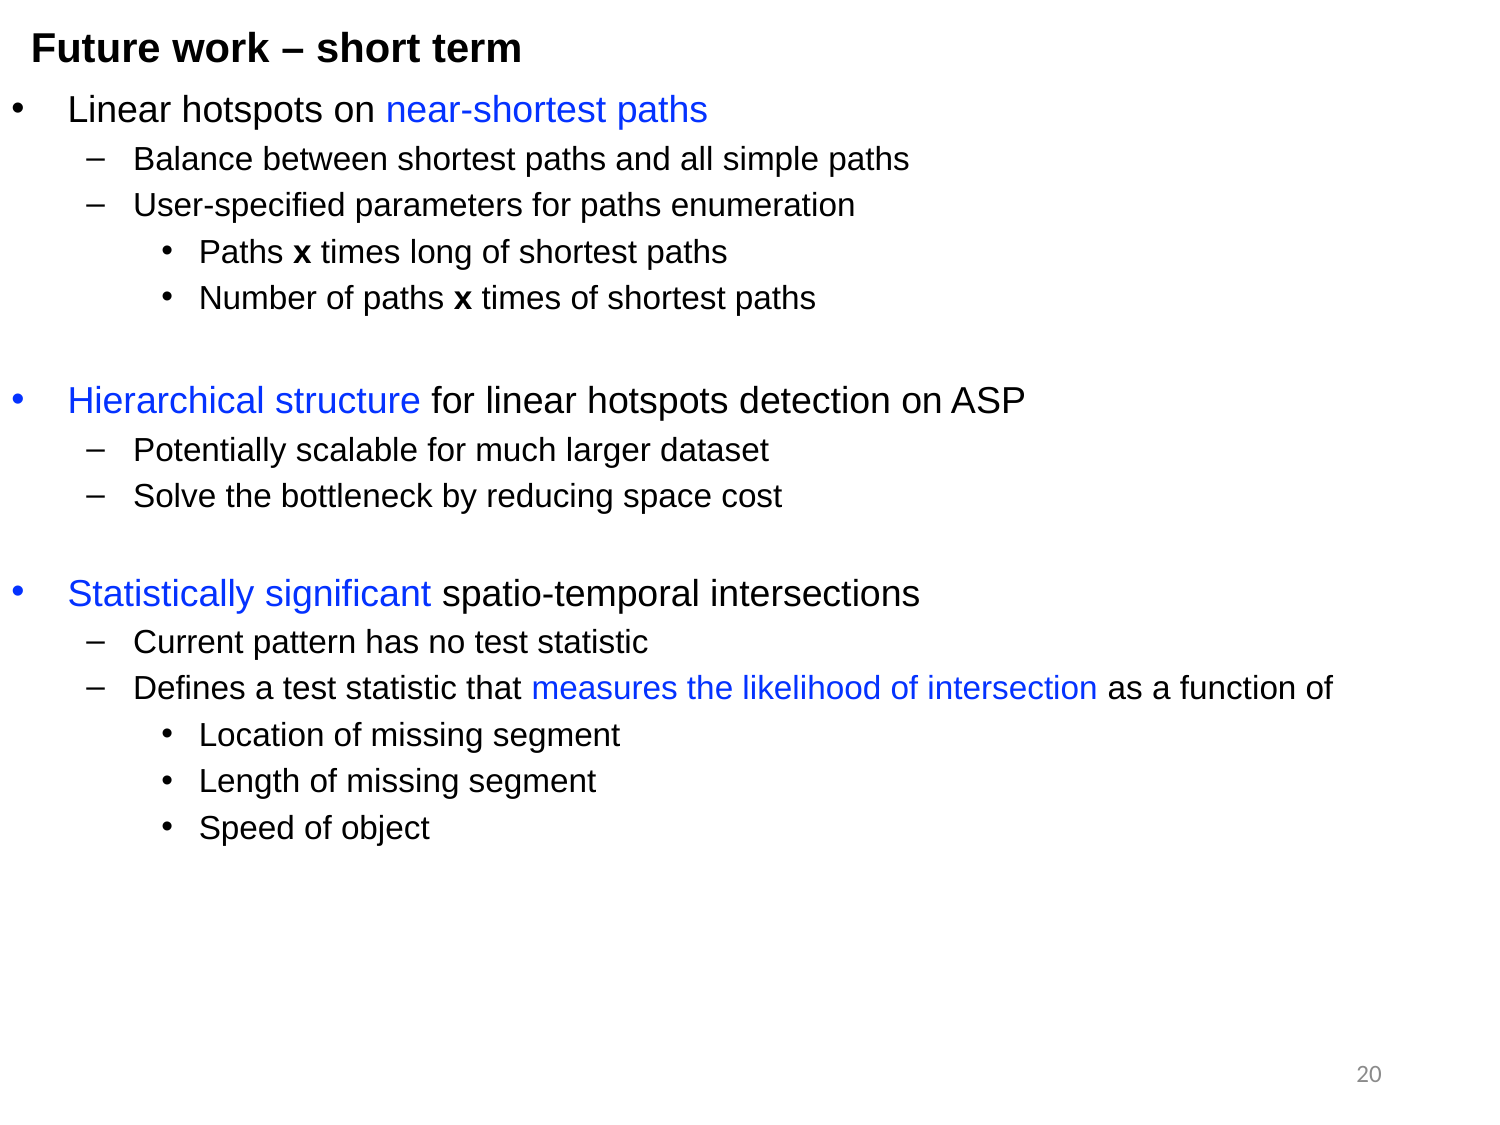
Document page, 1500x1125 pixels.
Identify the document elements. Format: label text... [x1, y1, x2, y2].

text_box Linear hotspots on near-shortest paths Balance between shortest paths and all simple paths User-specified parameters for paths enumeration Paths x times long of shortest paths Number of paths x times of shortest paths Hierarchical structure for linear hotspots detection on ASP Potentially scalable for much larger dataset Solve the bottleneck by reducing space cost Statistically significant spatio-temporal intersections Current pattern has no test statistic Defines a test statistic that measures the likelihood of intersection as a function of Location of missing segment Length of missing segment Speed of object [0, 79, 1484, 1095]
slide_number 20 [1059, 1042, 1397, 1103]
text_box Future work – short term [15, 0, 1366, 79]
